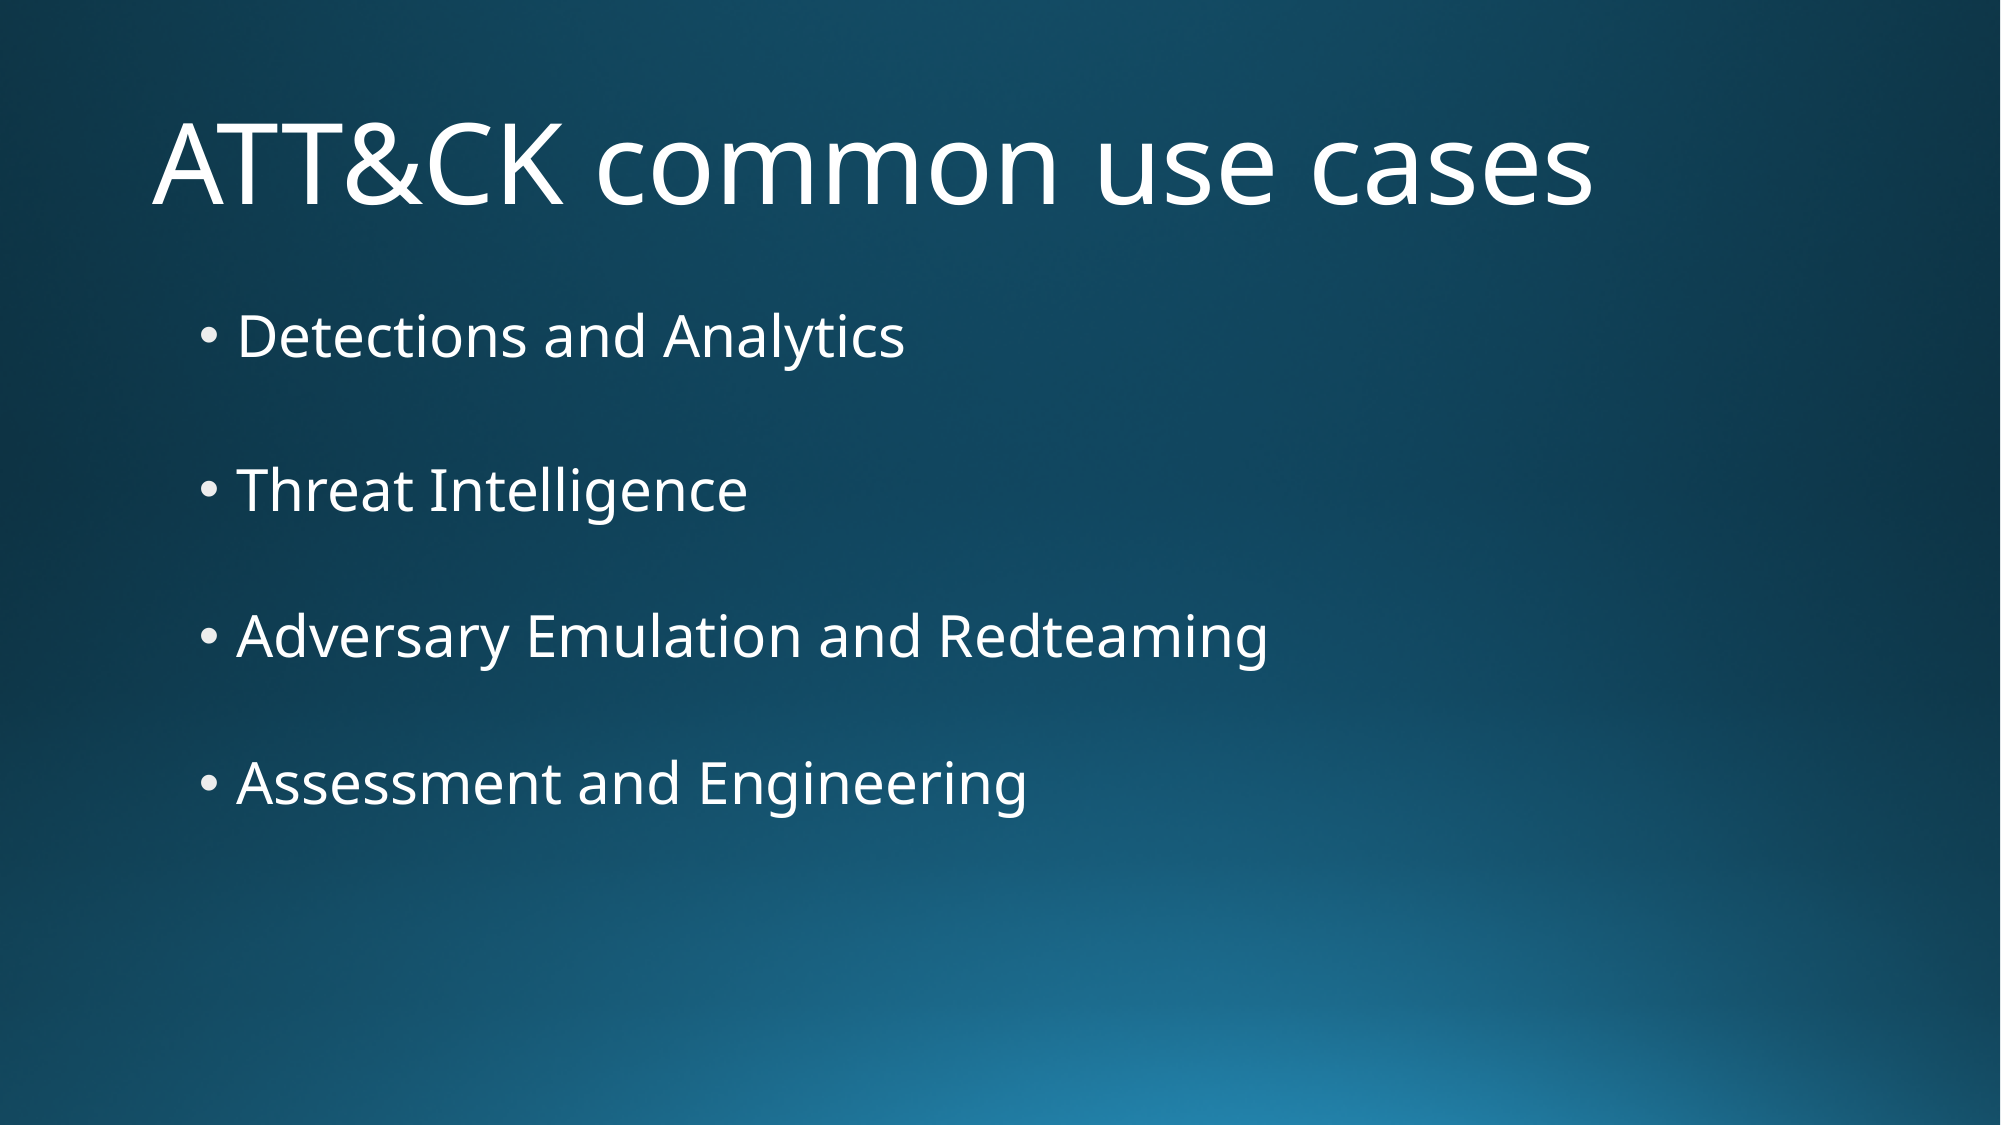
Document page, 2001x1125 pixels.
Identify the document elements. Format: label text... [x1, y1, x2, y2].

list Detections and Analytics Threat Intelligence Adversary Emulation and Redteaming Assessment and Engineering [183, 299, 1863, 1014]
title ATT&CK common use cases [137, 59, 1863, 278]
picture [0, 0, 2001, 1125]
